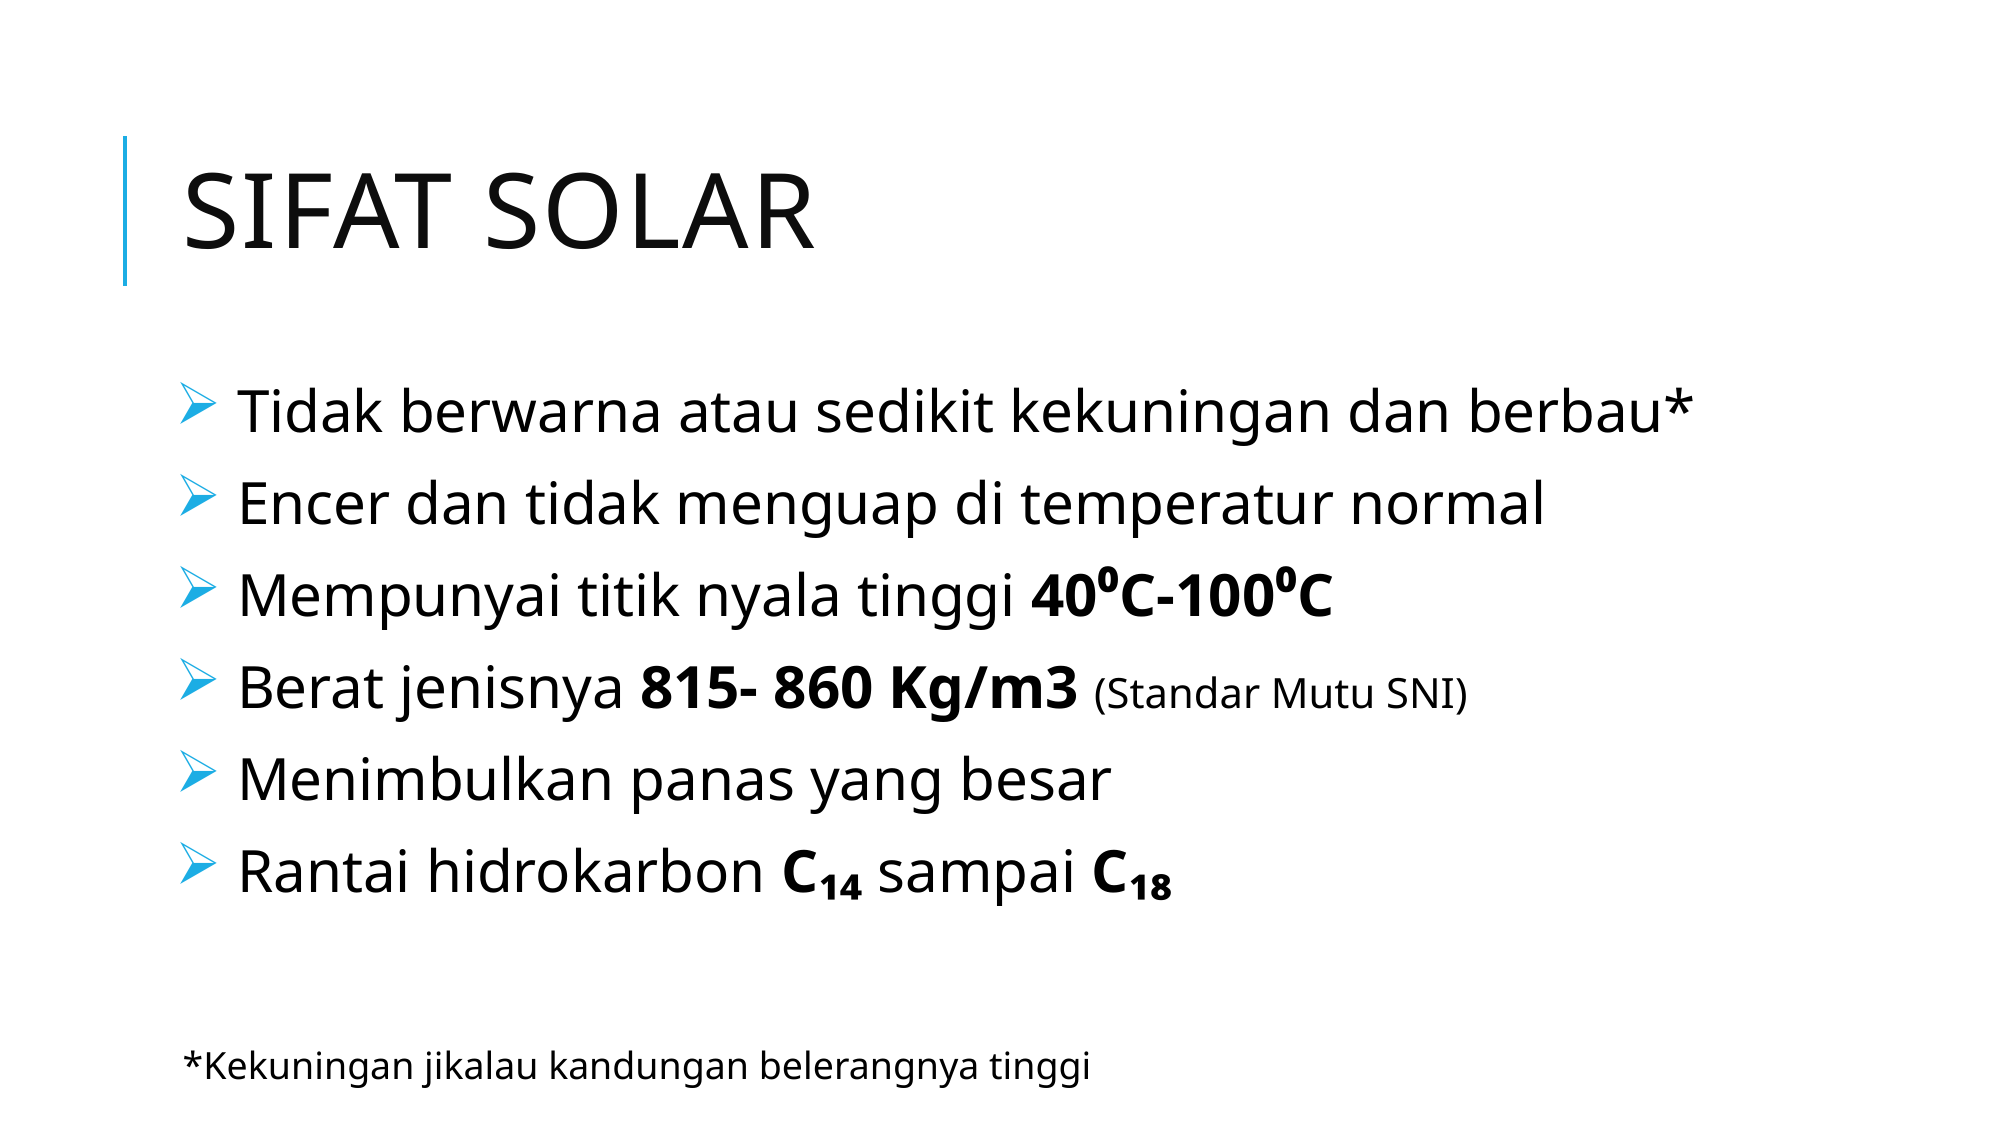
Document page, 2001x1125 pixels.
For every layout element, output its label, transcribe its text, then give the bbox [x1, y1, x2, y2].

list Tidak berwarna atau sedikit kekuningan dan berbau* Encer dan tidak menguap di temperatur normal Mempunyai titik nyala tinggi 40⁰C-100⁰C Berat jenisnya 815- 860 Kg/m3 (Standar Mutu SNI) Menimbulkan panas yang besar Rantai hidrokarbon C₁₄ sampai C₁₈ [168, 375, 1763, 1034]
title SIFAT solar [168, 96, 1763, 342]
text_box *Kekuningan jikalau kandungan belerangnya tinggi [167, 1034, 1763, 1095]
